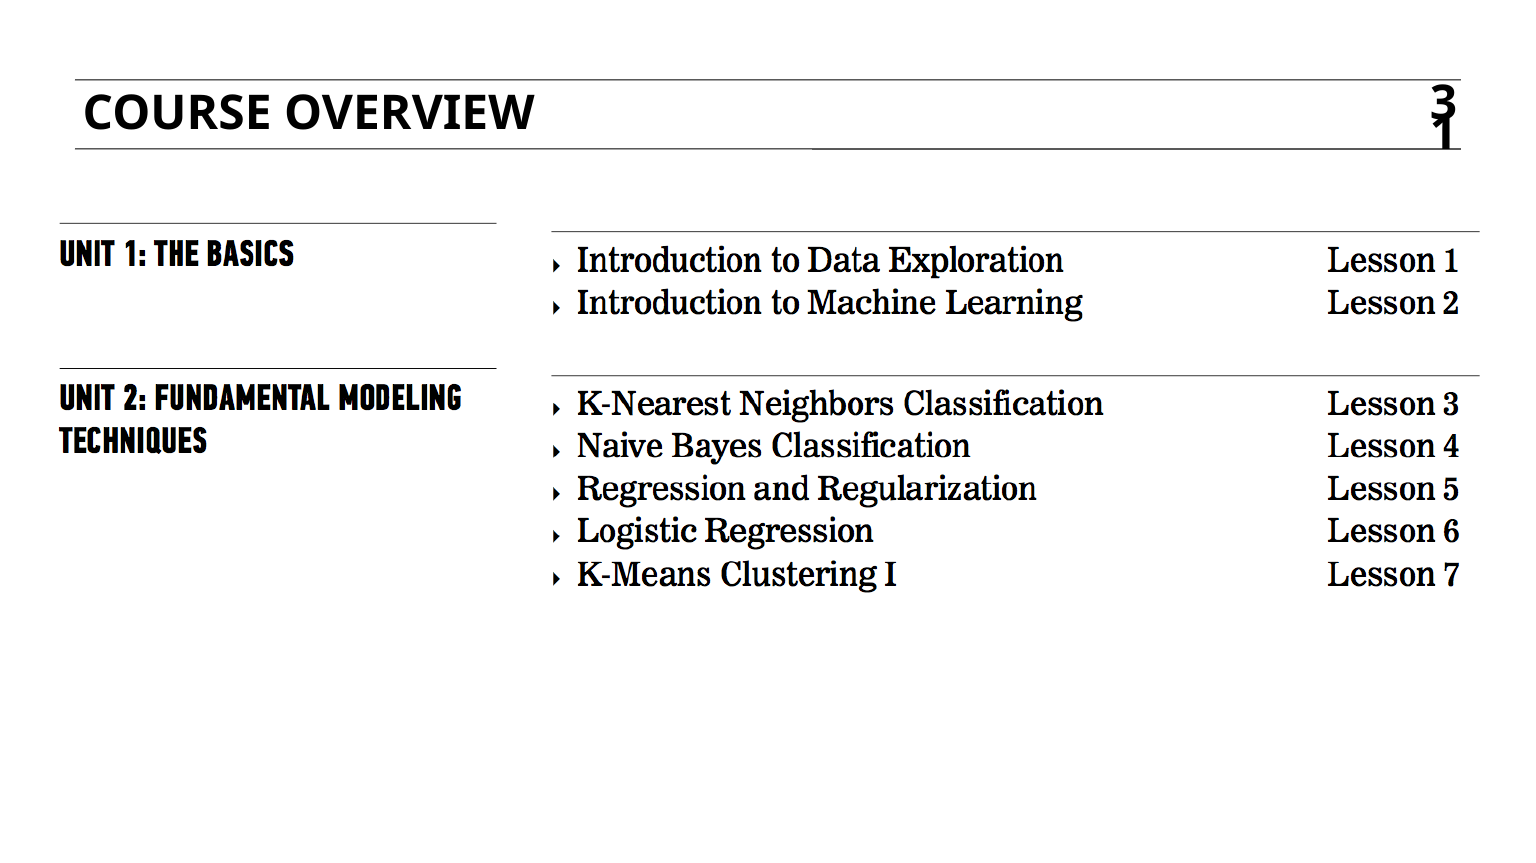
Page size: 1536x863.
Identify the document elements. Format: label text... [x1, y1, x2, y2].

list COURSE OVERVIEW [67, 81, 1243, 132]
slide_number 31 [1419, 86, 1461, 138]
picture [0, 193, 1536, 615]
